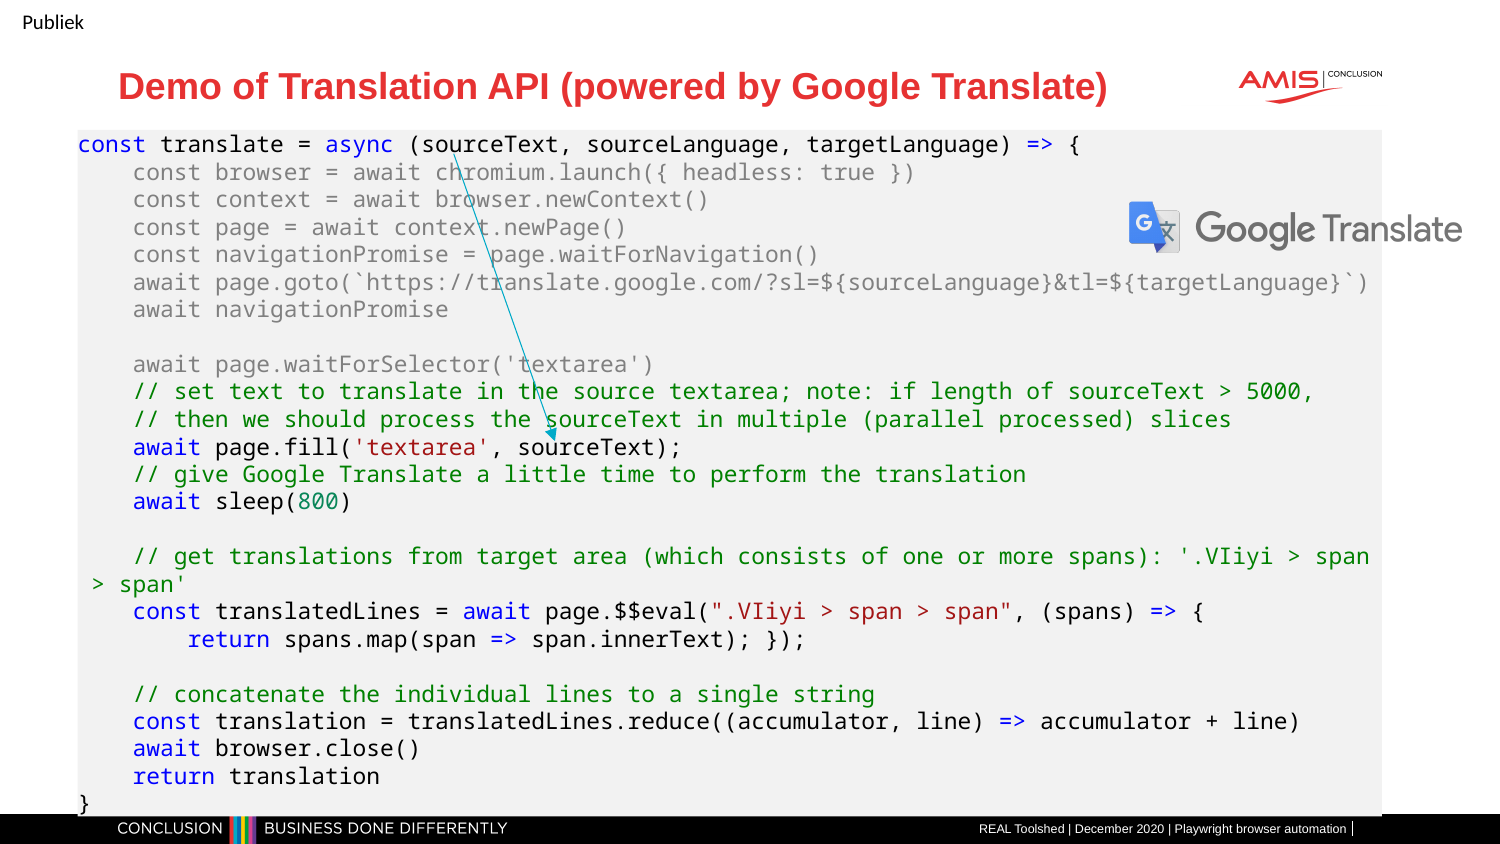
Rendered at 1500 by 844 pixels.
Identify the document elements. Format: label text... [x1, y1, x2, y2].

picture [0, 814, 236, 844]
footer REAL Toolshed | December 2020 | Playwright browser automation [814, 820, 1347, 839]
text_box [453, 153, 556, 442]
text_box const translate = async (sourceText, sourceLanguage, targetLanguage) => { const browser = await chromium.launch({ headless: true }) const context = await browser.newContext() const page = await context.newPage() const navigationPromise = page.waitForNavigation() await page.goto(`https://translate.google.com/?sl=${sourceLanguage}&tl=${targetLanguage}`) await navigationPromise await page.waitForSelector('textarea') // set text to translate in the source textarea; note: if length of sourceText > 5000, // then we should process the sourceText in multiple (parallel processed) slices await page.fill('textarea', sourceText); // give Google Translate a little time to perform the translation await sleep(800) // get translations from target area (which consists of one or more spans): '.VIiyi > span > span' const translatedLines = await page.$$eval(".VIiyi > span > span", (spans) => { return spans.map(span => span.innerText); }); // concatenate the individual lines to a single string const translation = translatedLines.reduce((accumulator, line) => accumulator + line) await browser.close() return translation } [77, 129, 1382, 817]
picture [1119, 191, 1472, 263]
picture [239, 814, 1500, 844]
title Demo of Translation API (powered by Google Translate) [118, 47, 1205, 129]
picture [1205, 59, 1388, 106]
